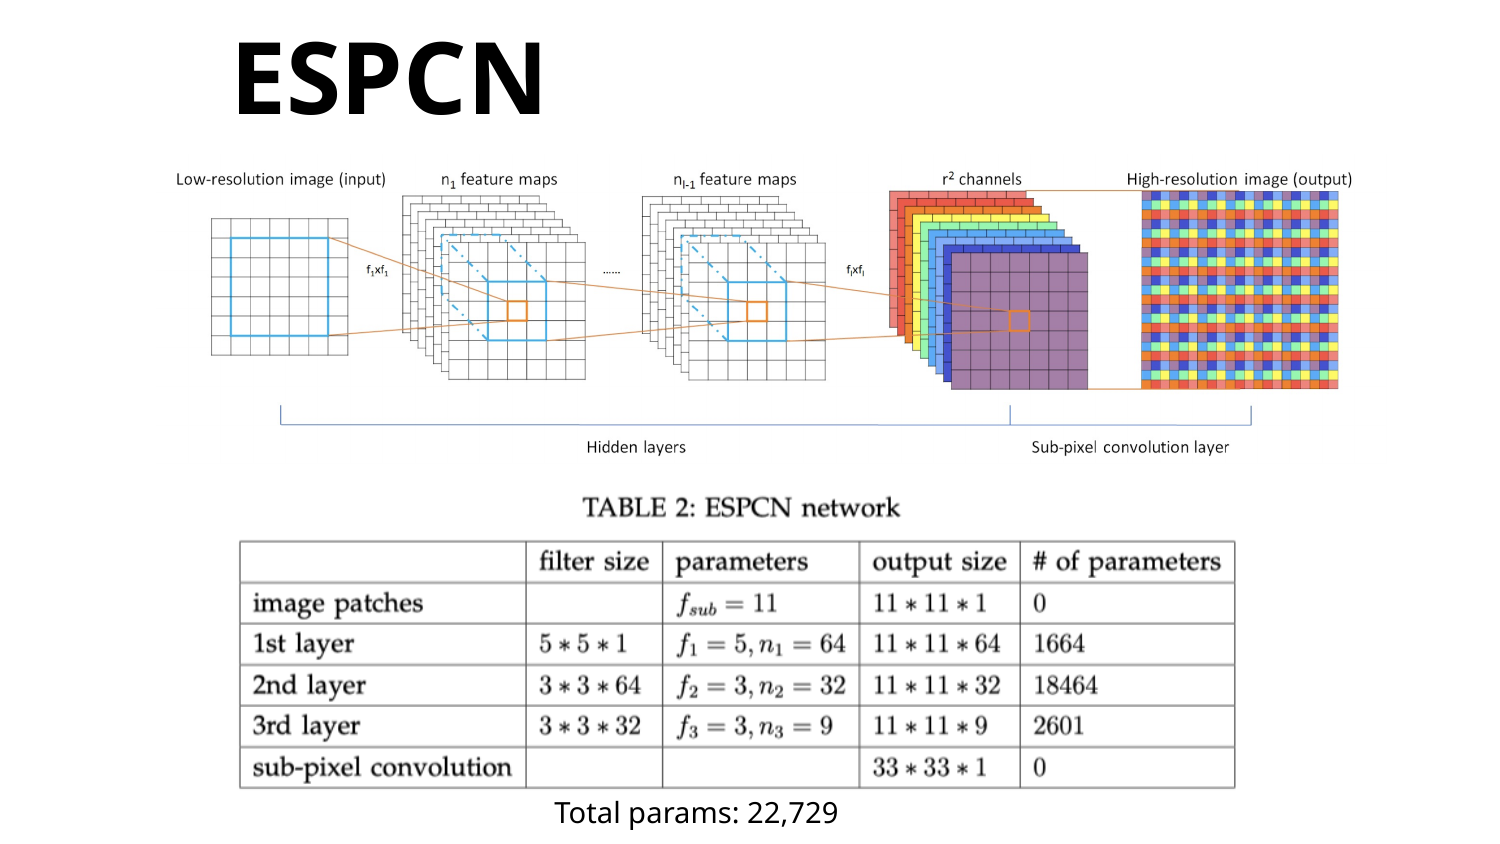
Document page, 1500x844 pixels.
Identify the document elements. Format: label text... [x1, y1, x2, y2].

picture [156, 154, 1387, 464]
text_box Total params: 22,729 [539, 814, 1004, 834]
picture [233, 475, 1260, 807]
title ESPCN [214, 0, 648, 138]
